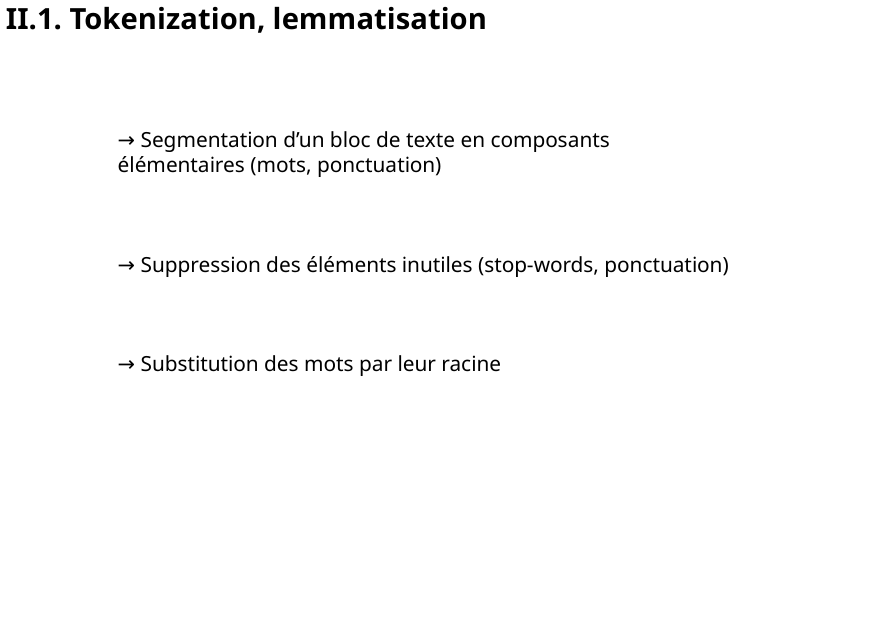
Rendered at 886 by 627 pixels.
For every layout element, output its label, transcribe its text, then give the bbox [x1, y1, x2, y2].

text_box → Substitution des mots par leur racine [117, 350, 886, 377]
text_box II.1. Tokenization, lemmatisation [0, 0, 523, 35]
text_box → Suppression des éléments inutiles (stop-words, ponctuation) [117, 251, 886, 277]
text_box → Segmentation d’un bloc de texte en composants élémentaires (mots, ponctuation) [117, 126, 720, 177]
